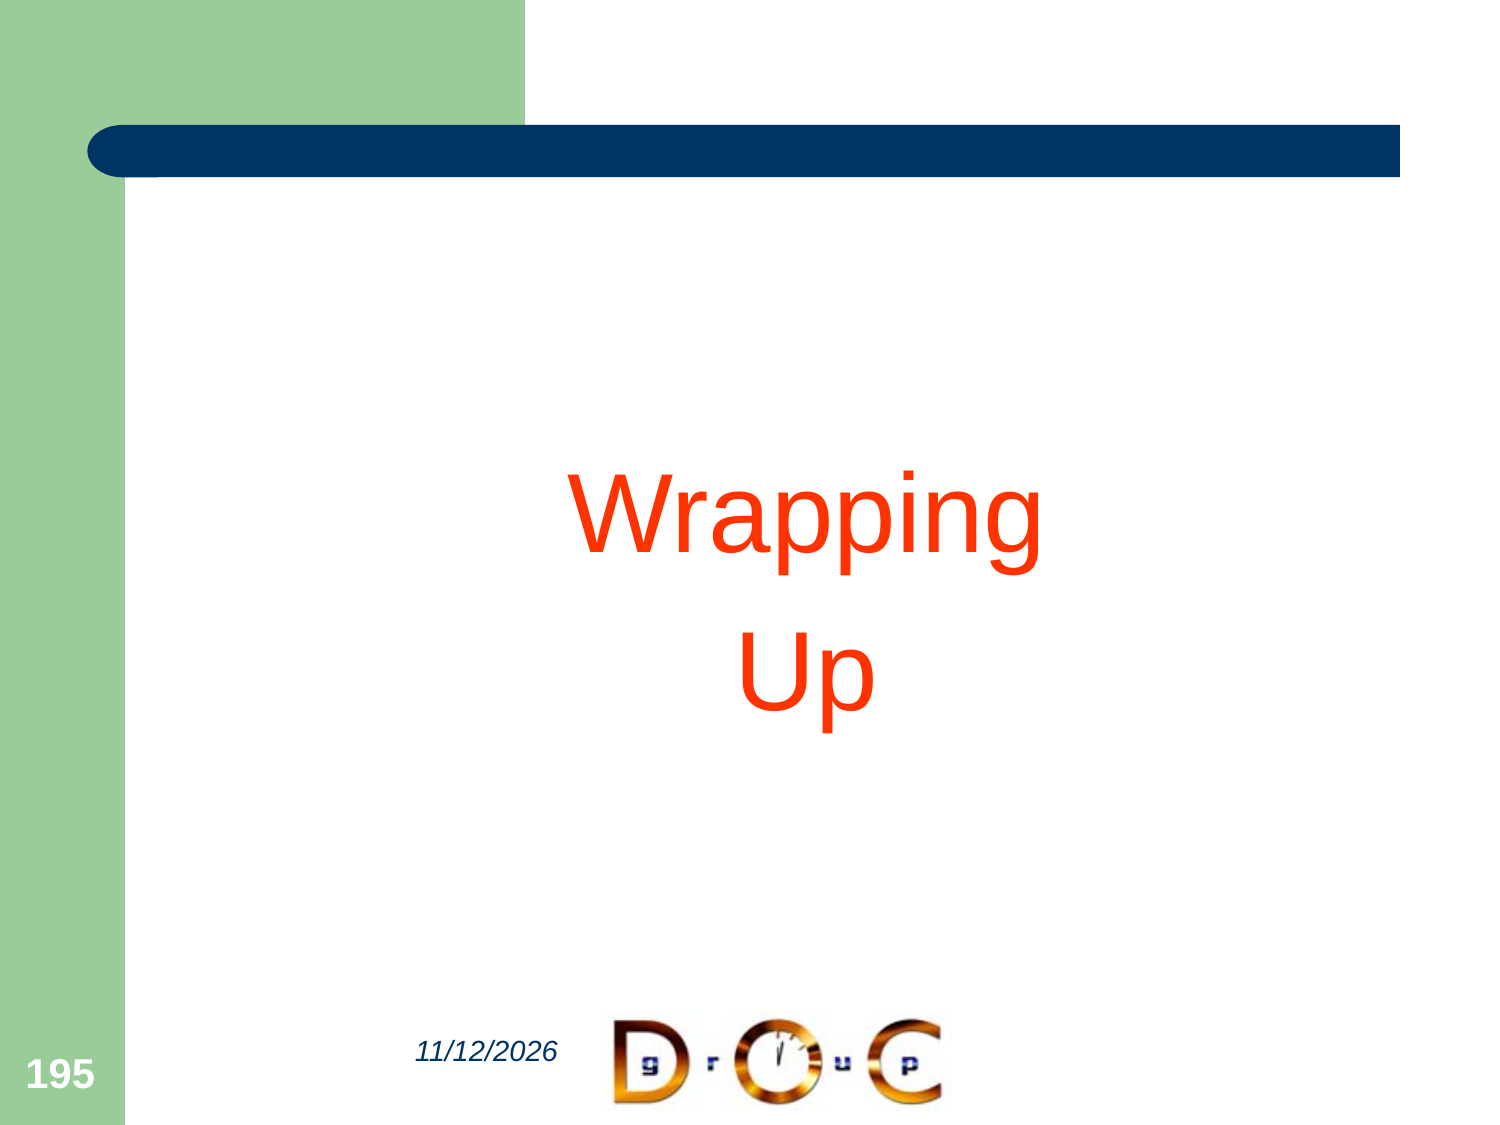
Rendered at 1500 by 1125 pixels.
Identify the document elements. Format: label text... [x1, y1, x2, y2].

list Wrapping Up [214, 174, 1399, 999]
picture [601, 1011, 952, 1111]
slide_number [399, 1025, 750, 1103]
slide_number 195 [2, 1023, 118, 1105]
